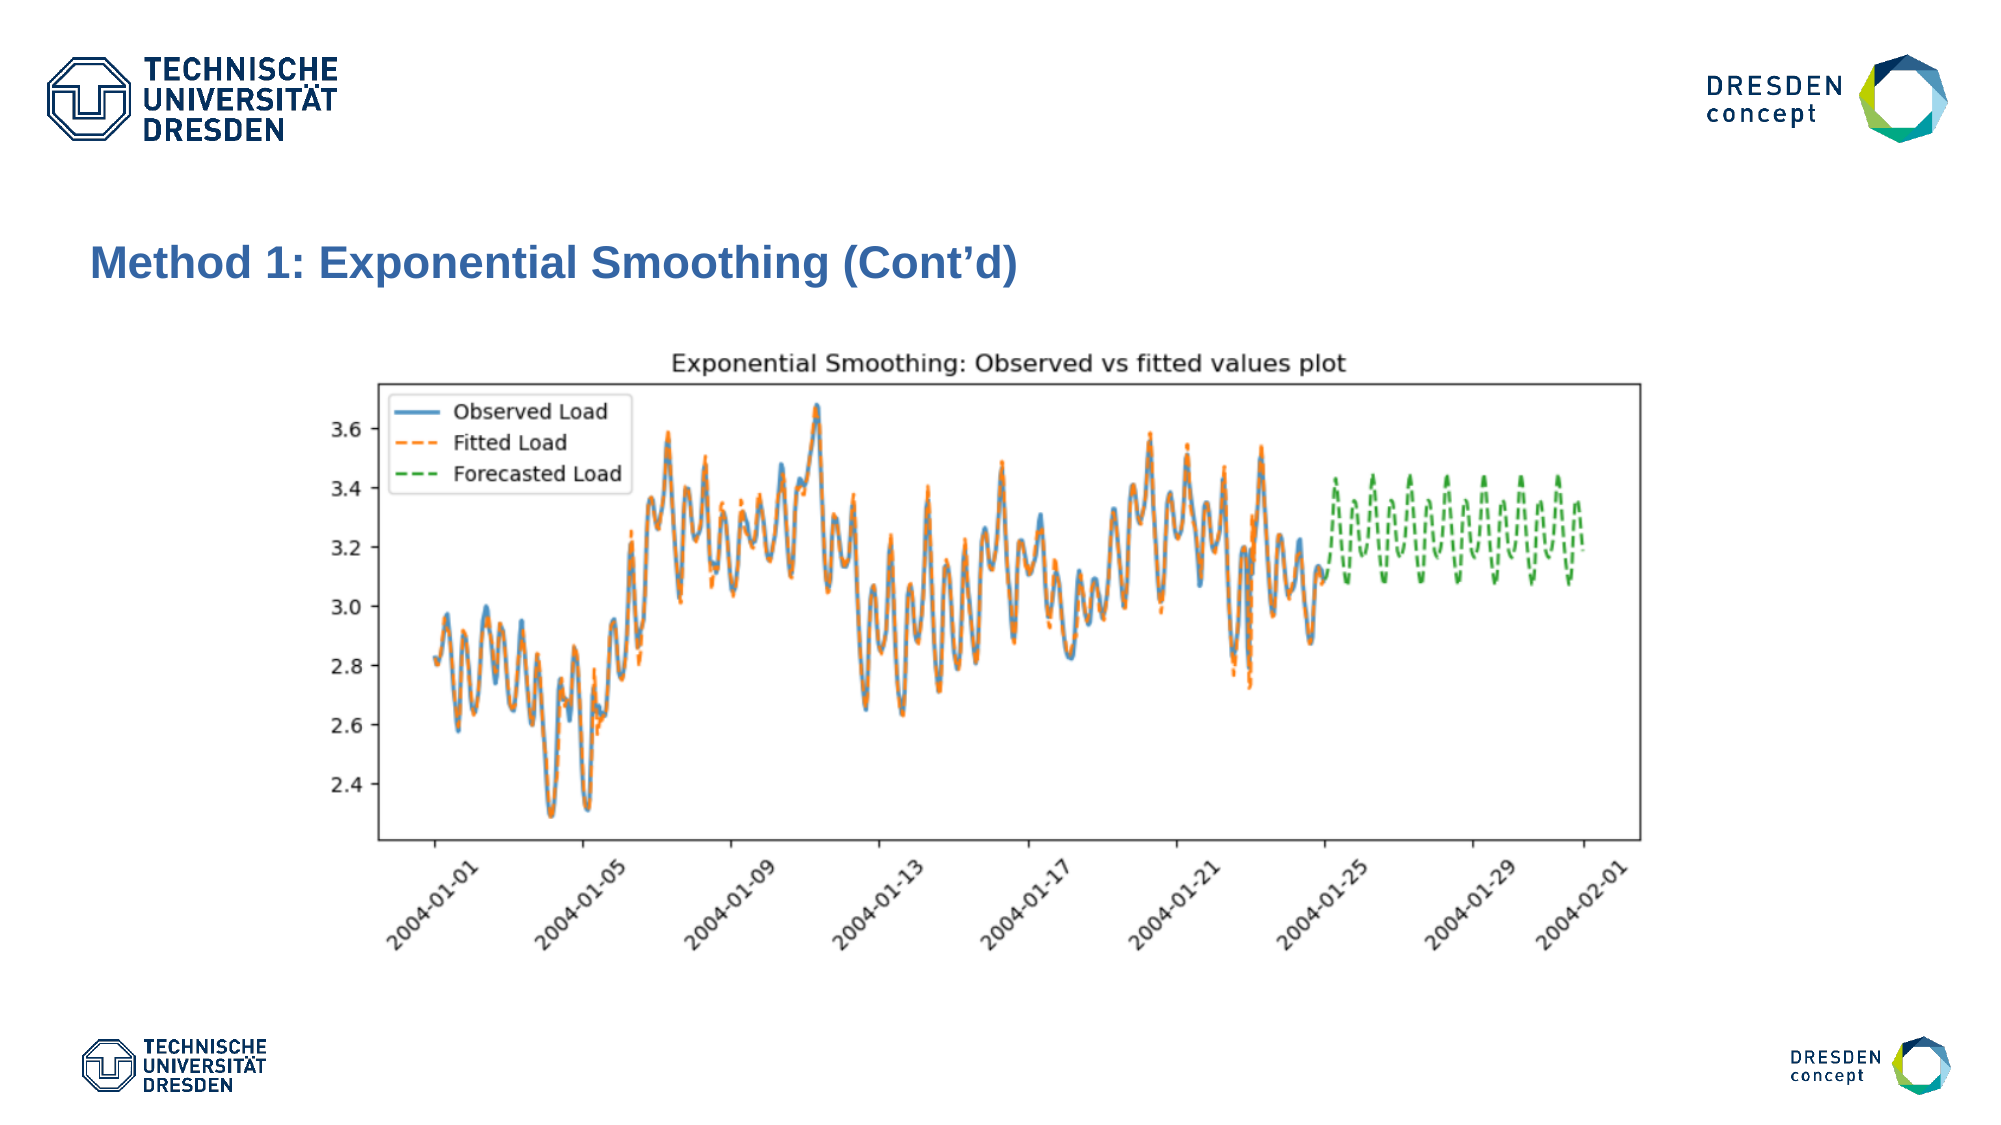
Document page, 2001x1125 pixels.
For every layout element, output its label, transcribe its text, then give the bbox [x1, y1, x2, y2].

text_box Method 1: Exponential Smoothing (Cont’d) [75, 224, 1875, 300]
picture [1707, 54, 1948, 143]
picture [47, 57, 337, 141]
picture [82, 1039, 266, 1092]
picture [1791, 1036, 1951, 1095]
picture [317, 338, 1683, 960]
